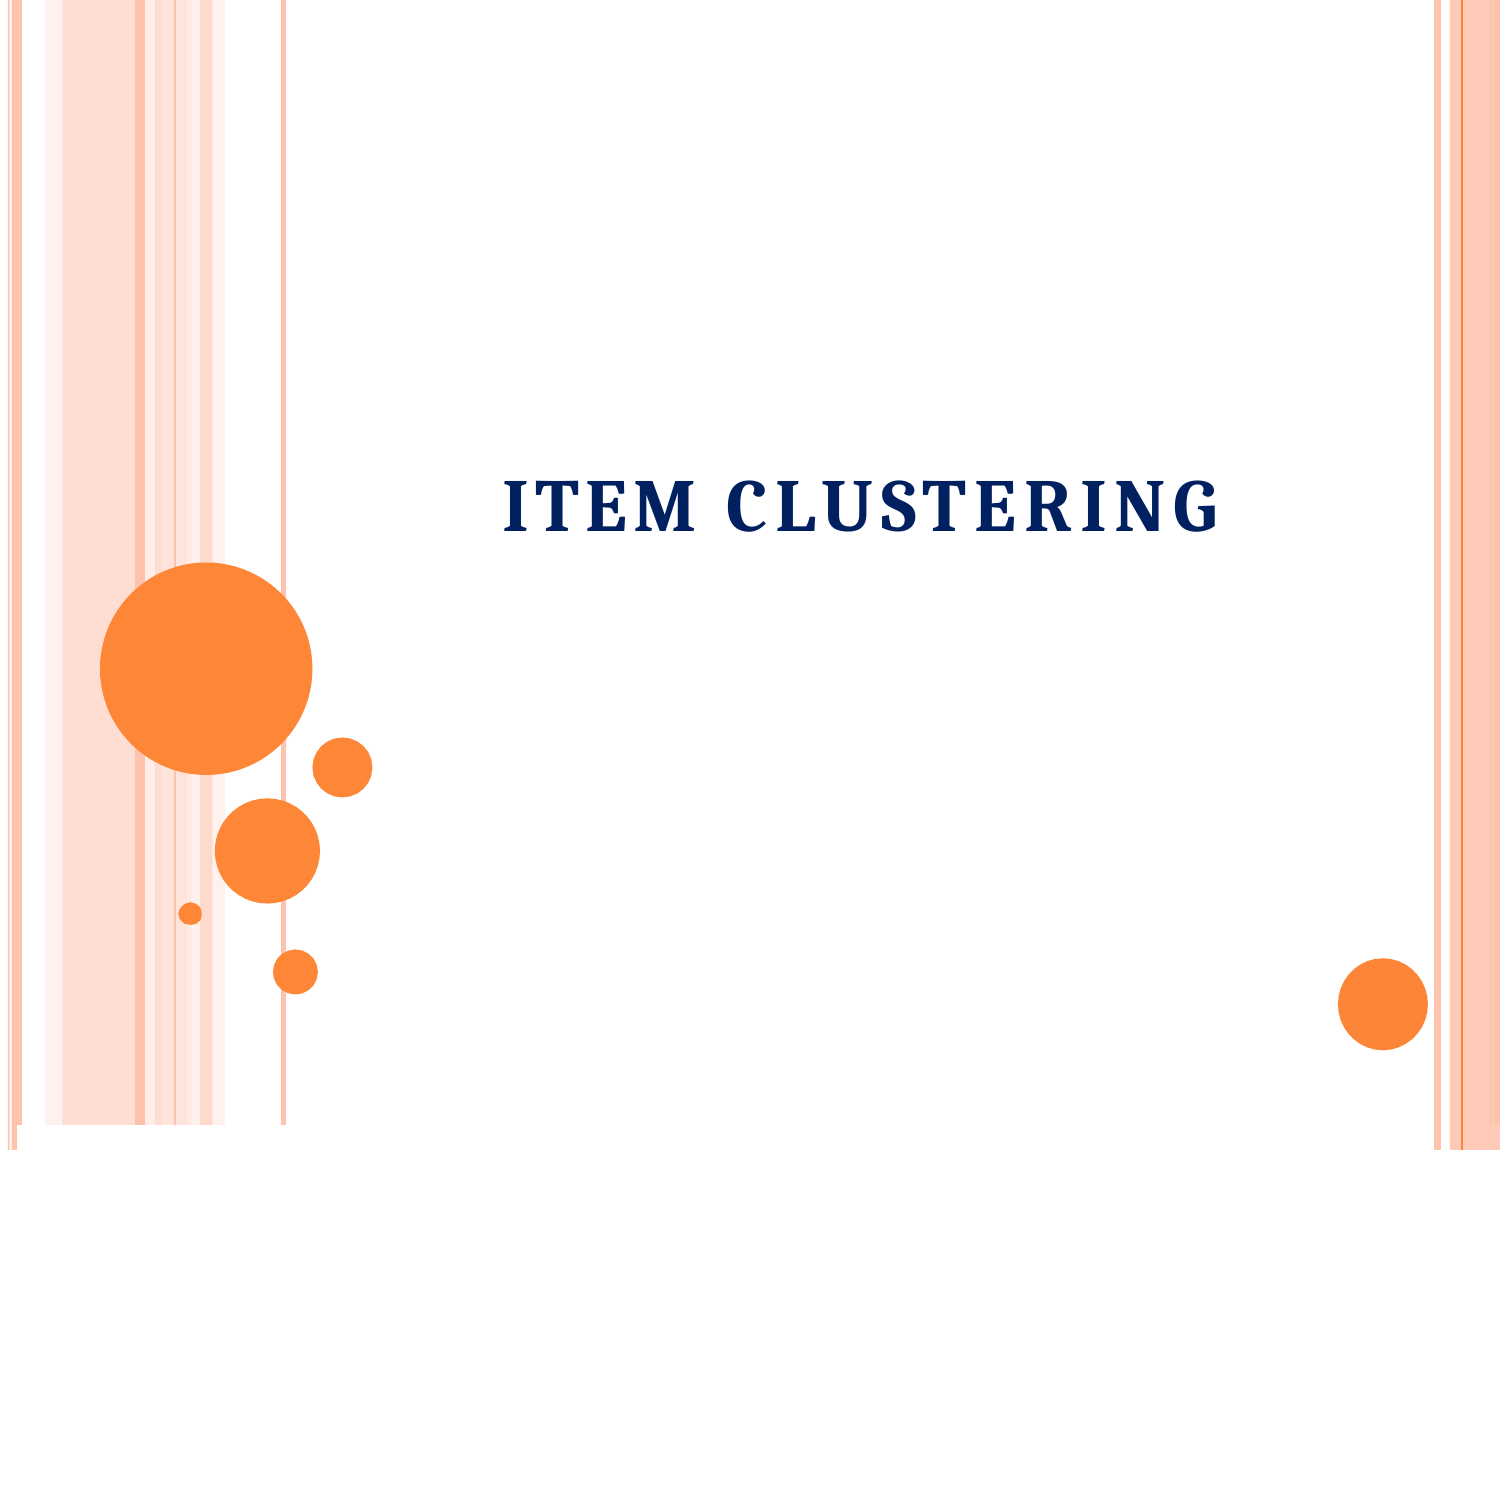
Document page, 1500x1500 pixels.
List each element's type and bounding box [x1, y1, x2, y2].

text_box [7, 0, 1500, 1151]
